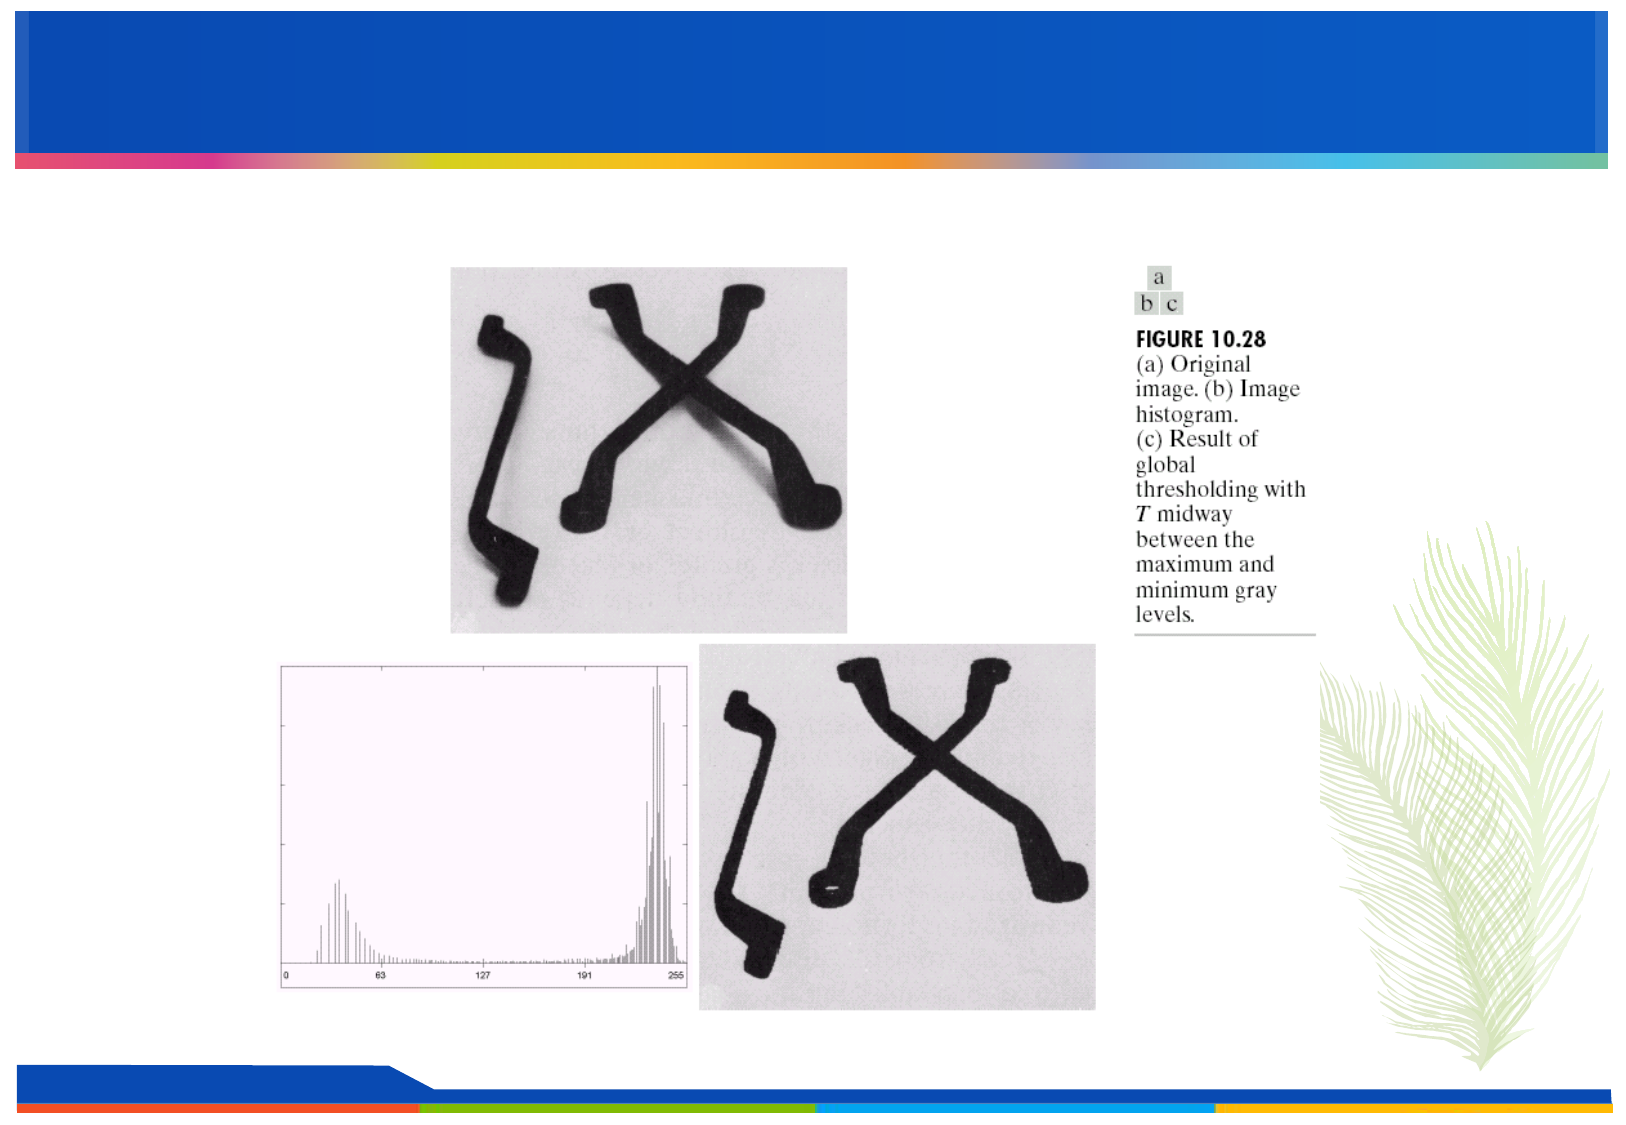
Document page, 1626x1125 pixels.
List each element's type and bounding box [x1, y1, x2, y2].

picture [15, 11, 1608, 169]
picture [1215, 1104, 1613, 1113]
picture [272, 257, 1320, 1013]
picture [17, 1104, 824, 1113]
